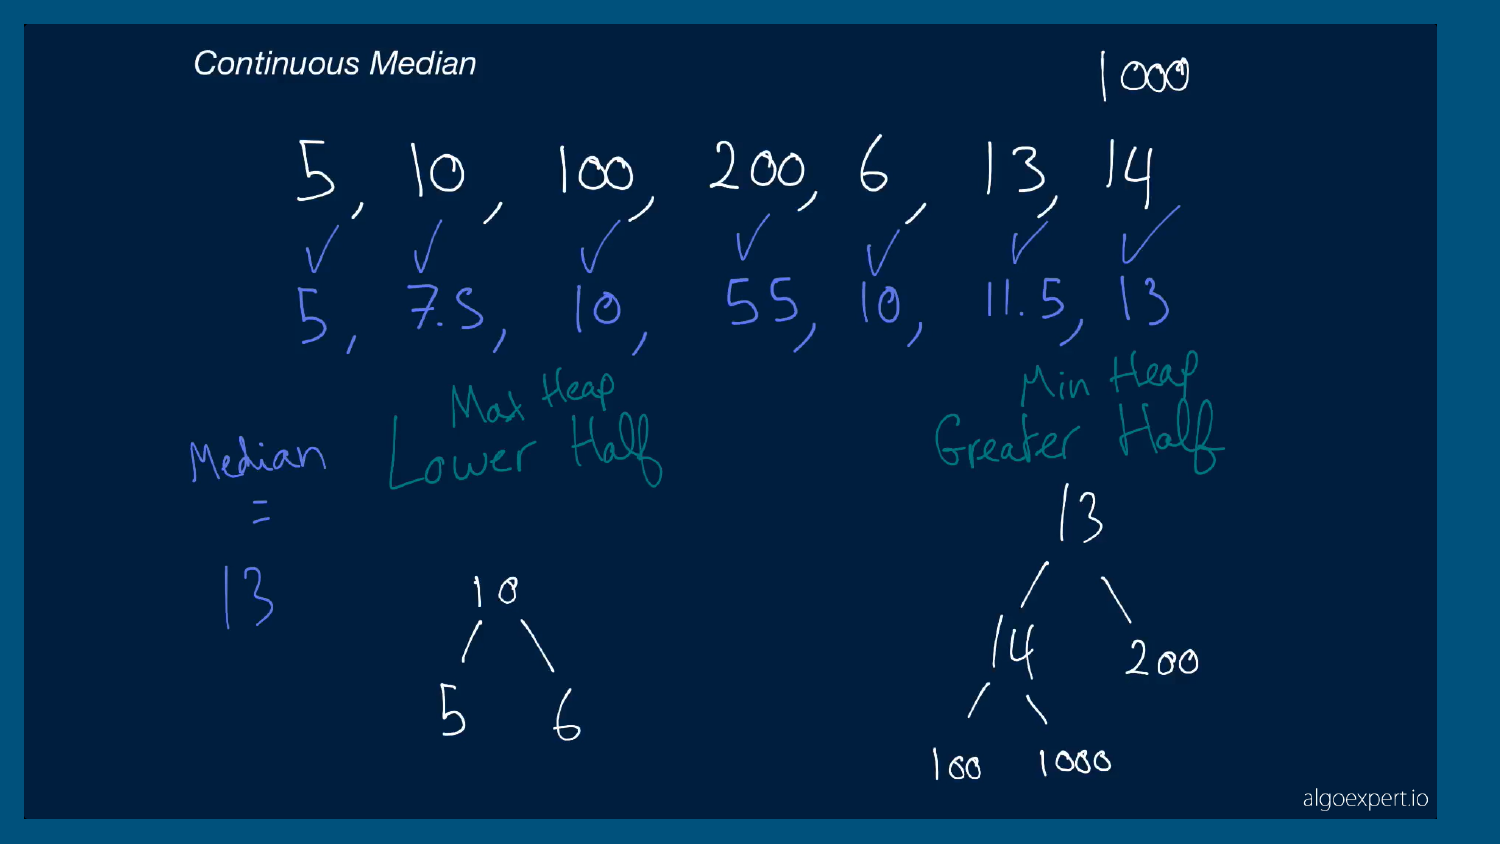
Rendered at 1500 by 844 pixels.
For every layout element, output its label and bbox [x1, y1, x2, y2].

picture [25, 25, 1436, 818]
